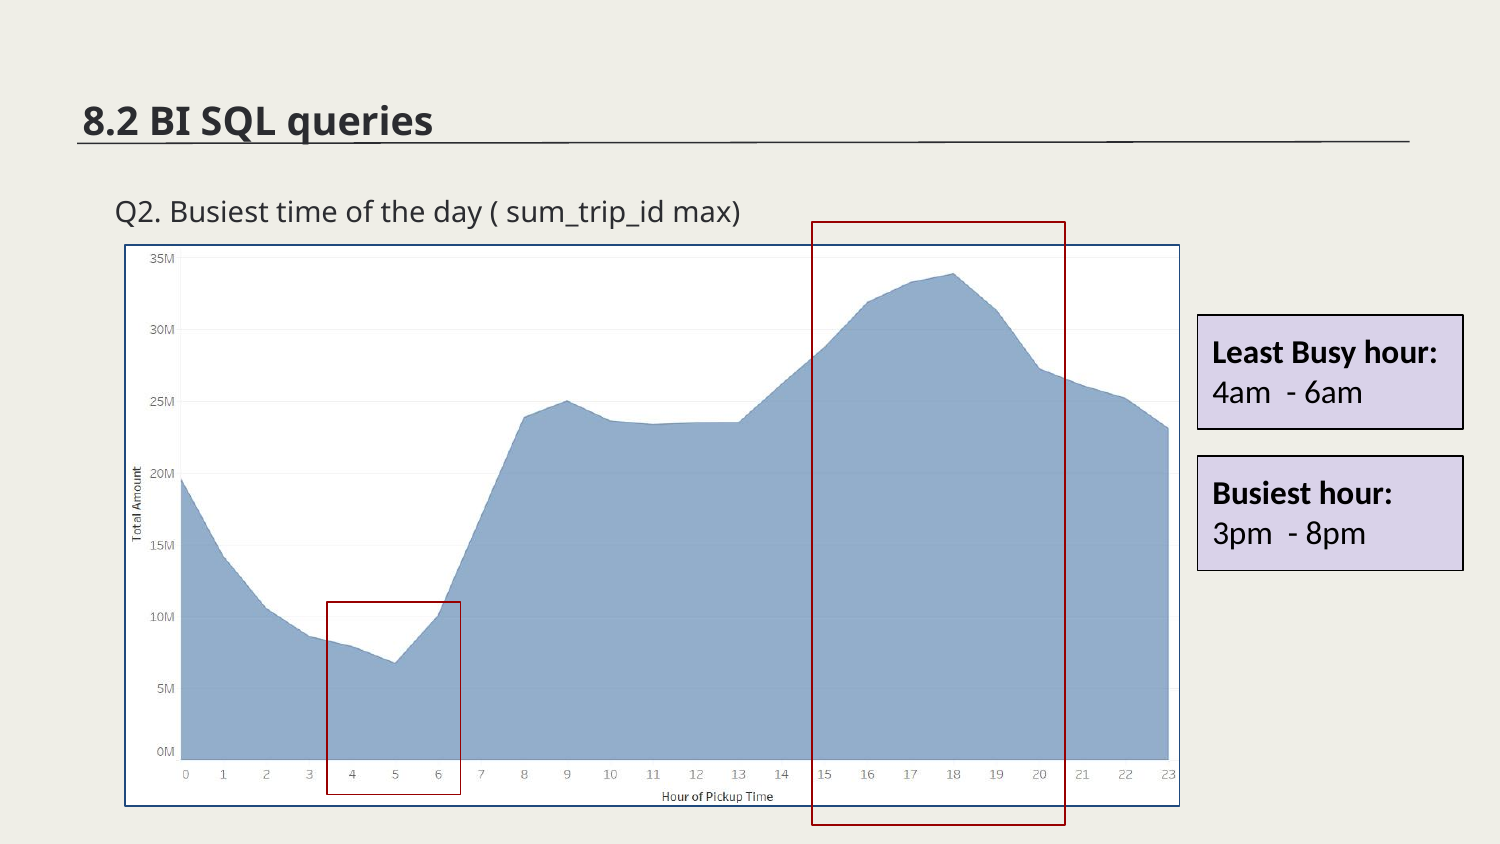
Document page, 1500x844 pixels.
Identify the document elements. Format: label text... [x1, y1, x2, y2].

picture [125, 245, 1180, 806]
text_box 8.2 BI SQL queries [82, 77, 1414, 144]
text_box [812, 221, 1066, 244]
text_box Q2. Busiest time of the day ( sum_trip_id max) [114, 175, 771, 229]
text_box Busiest hour: 3pm - 8pm [1197, 456, 1464, 571]
text_box Least Busy hour: 4am - 6am [1197, 315, 1464, 430]
text_box [812, 814, 1066, 825]
